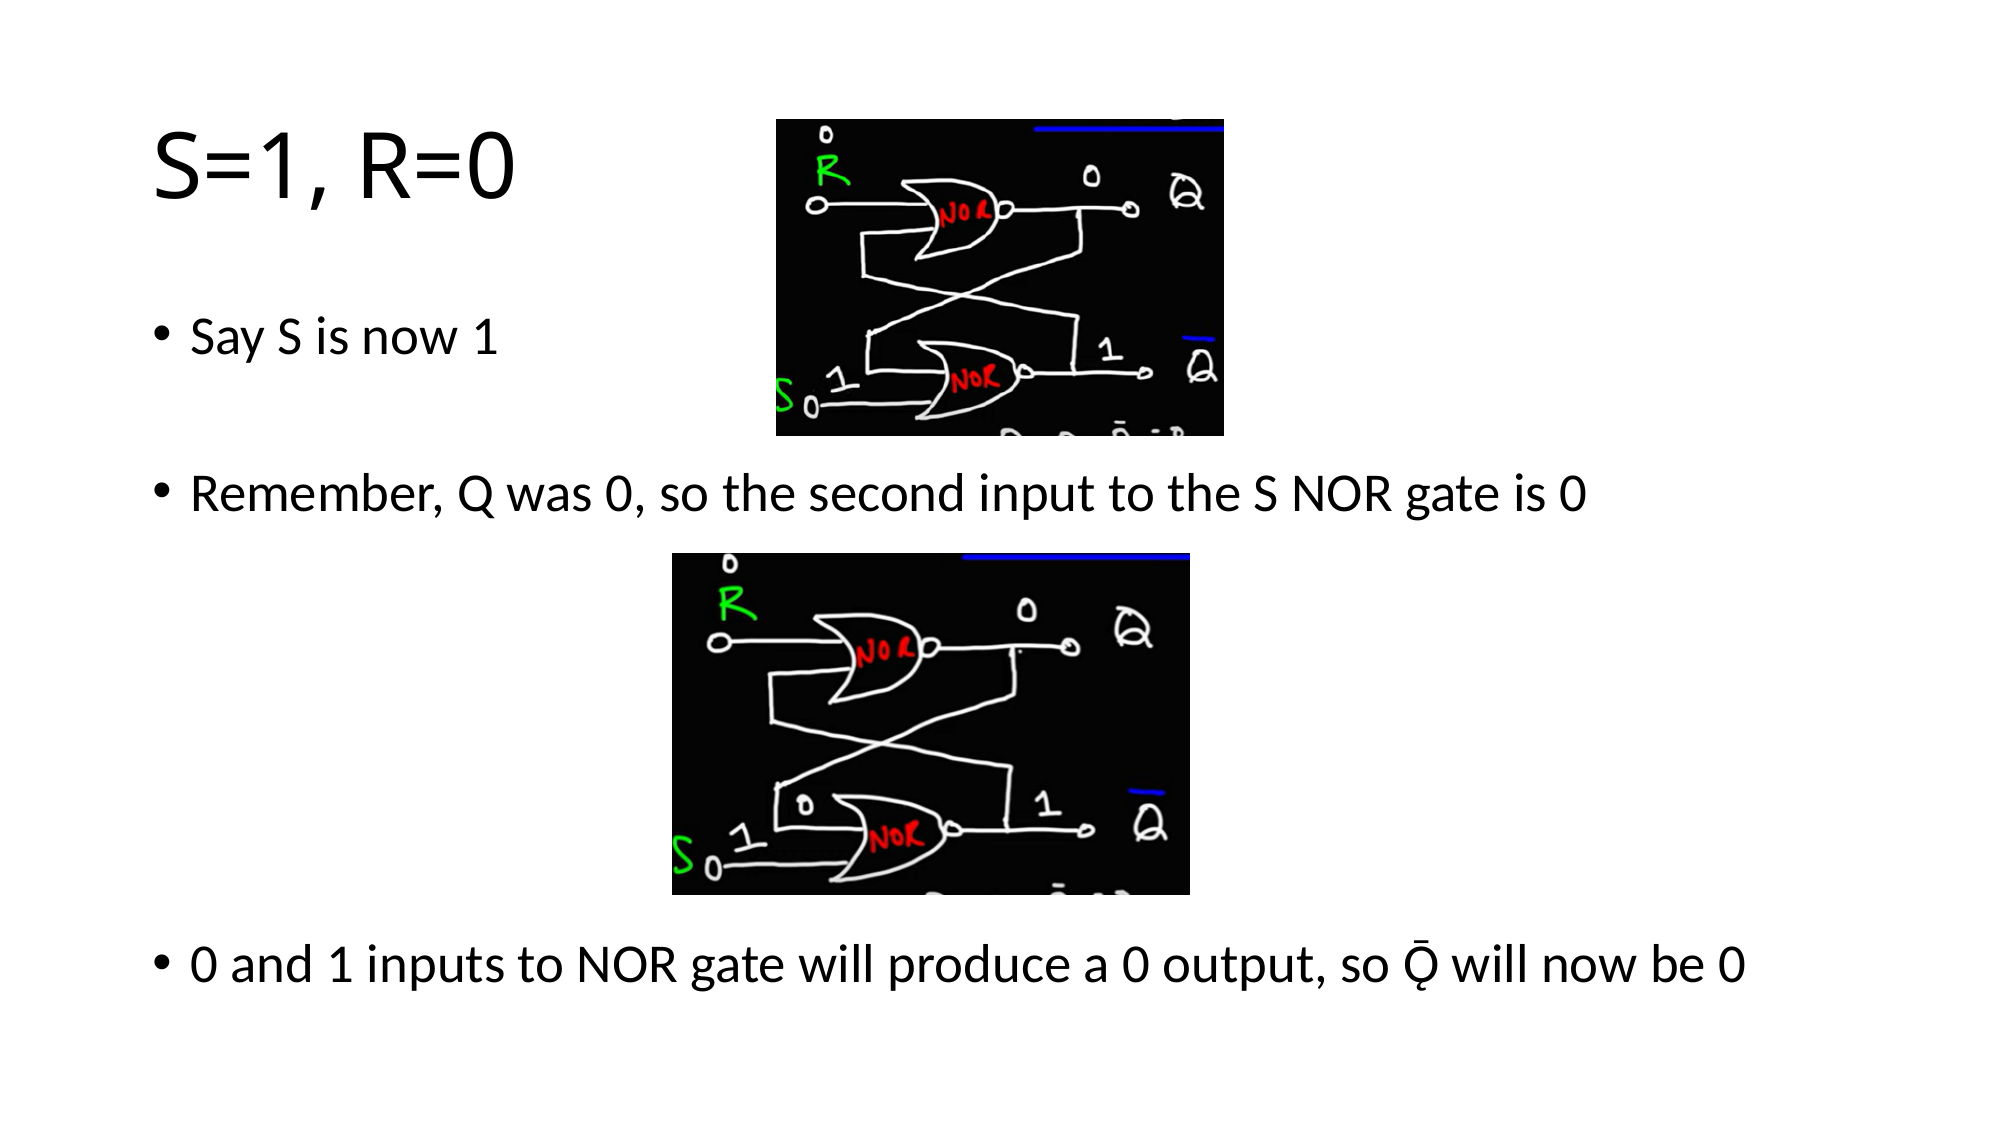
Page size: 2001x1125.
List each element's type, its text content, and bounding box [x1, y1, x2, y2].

picture [672, 553, 1190, 895]
title S=1, R=0 [137, 59, 1863, 278]
list Say S is now 1 Remember, Q was 0, so the second input to the S NOR gate is 0 0 and 1 inputs to NOR gate will produce a 0 output, so Ǭ will now be 0 [137, 299, 1863, 1014]
picture [776, 119, 1224, 436]
